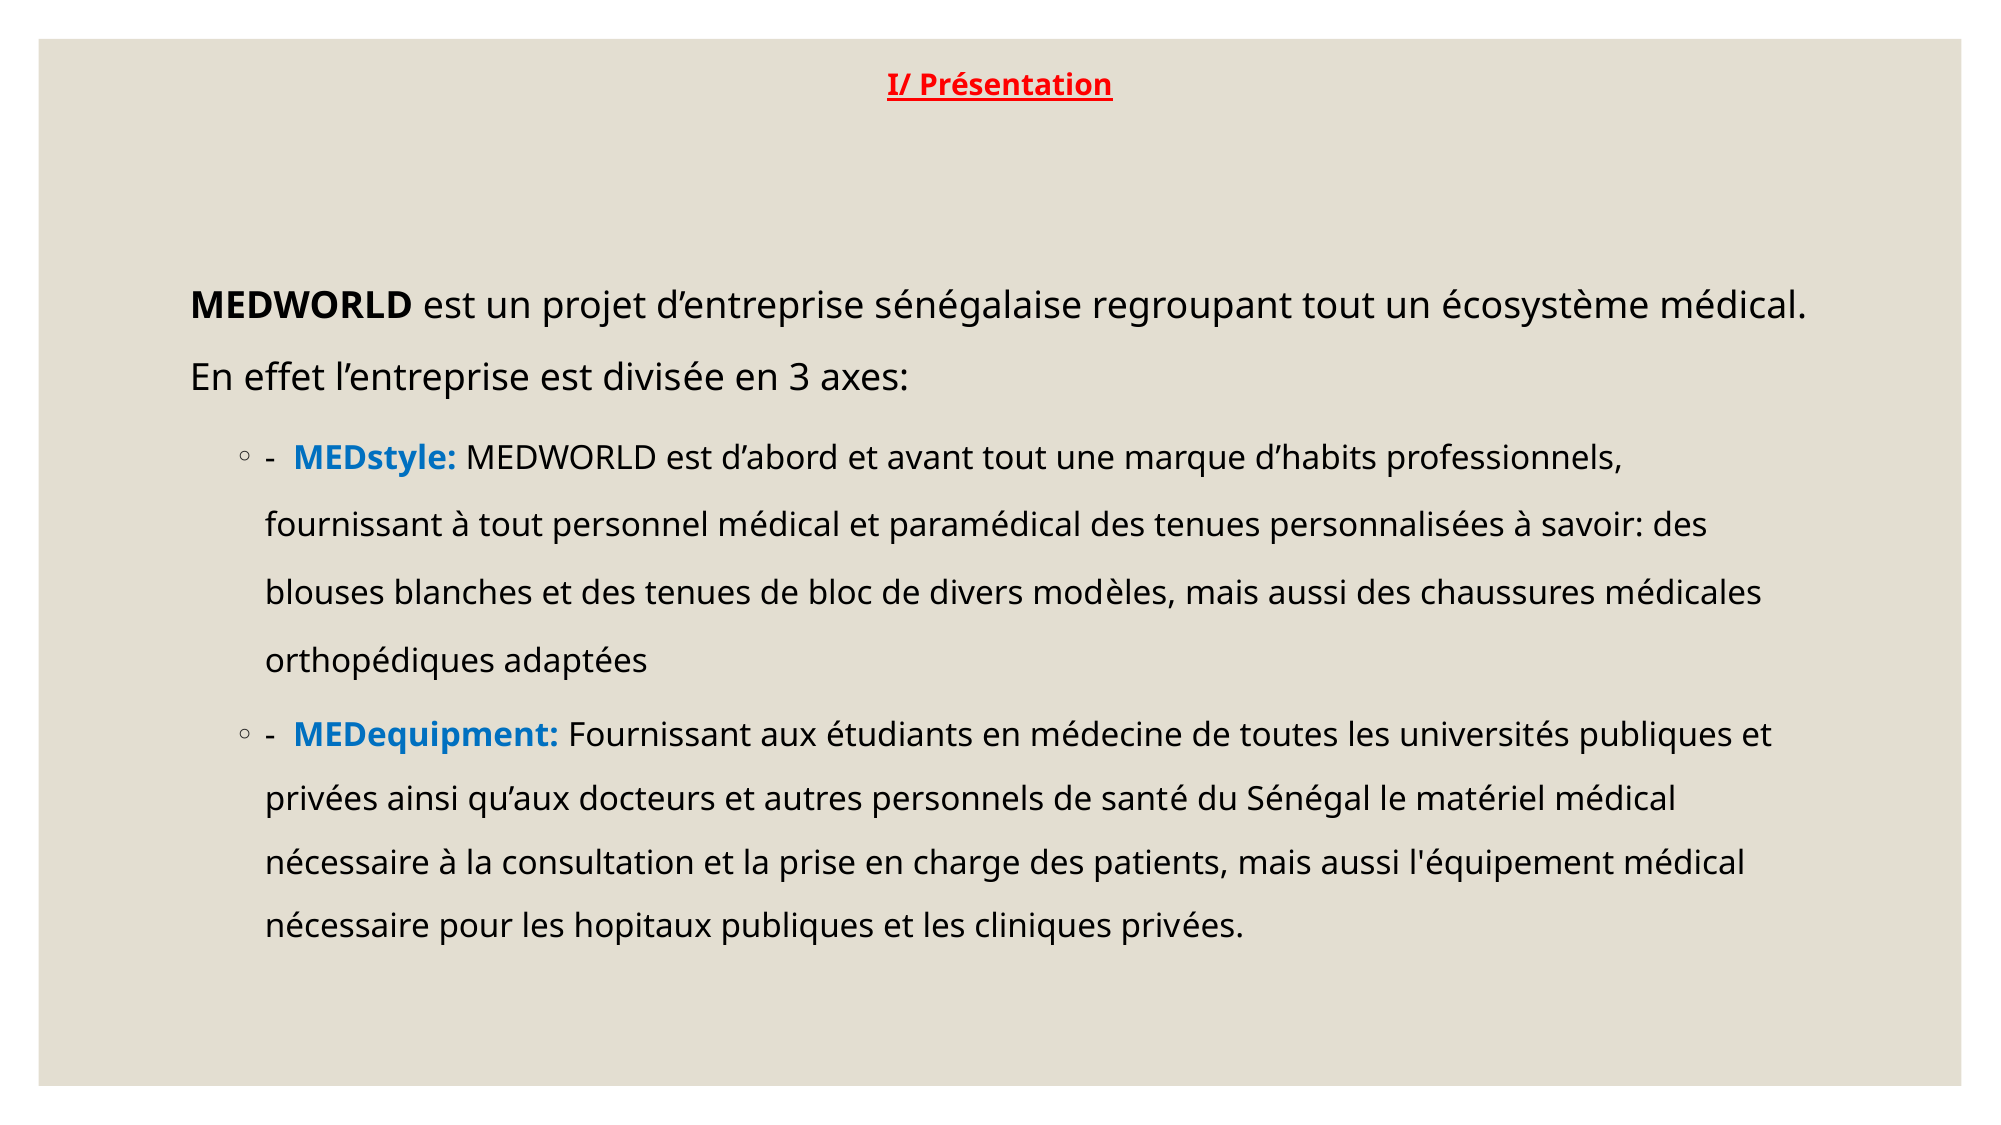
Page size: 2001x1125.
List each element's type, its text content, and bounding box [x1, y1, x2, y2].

title I/ Présentation [174, 40, 1825, 110]
list MEDWORLD est un projet d’entreprise sénégalaise regroupant tout un écosystème médical. En effet l’entreprise est divisée en 3 axes: - MEDstyle: MEDWORLD est d’abord et avant tout une marque d’habits professionnels, fournissant à tout personnel médical et paramédical des tenues personnalisées à savoir: des blouses blanches et des tenues de bloc de divers modèles, mais aussi des chaussures médicales orthopédiques adaptées - MEDequipment: Fournissant aux étudiants en médecine de toutes les universités publiques et privées ainsi qu’aux docteurs et autres personnels de santé du Sénégal le matériel médical nécessaire à la consultation et la prise en charge des patients, mais aussi l'équipement médical nécessaire pour les hopitaux publiques et les cliniques privées. [174, 246, 1825, 1016]
